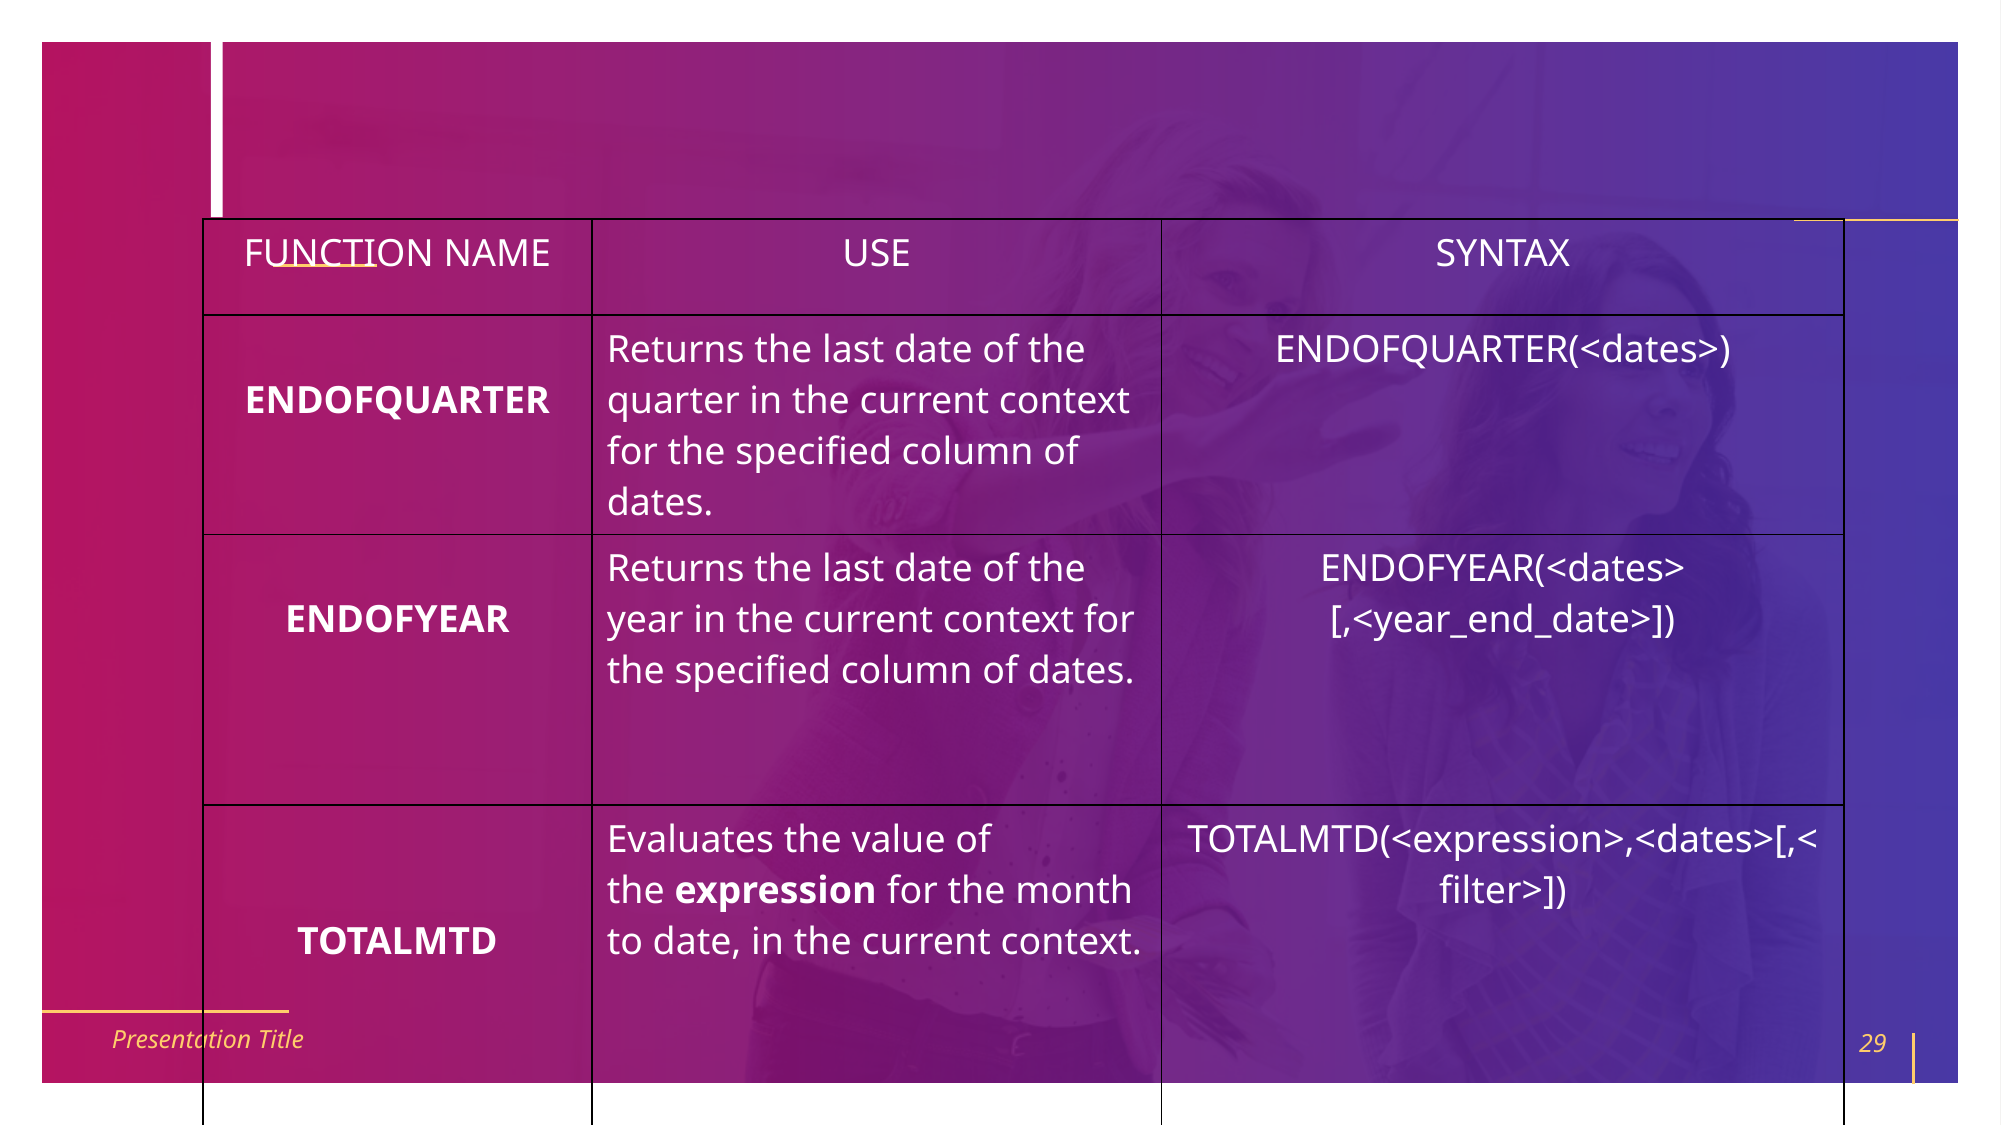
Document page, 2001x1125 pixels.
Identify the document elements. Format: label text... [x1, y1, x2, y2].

table_cell Returns the last date of the quarter in the current context for the specified column of dates. [593, 316, 1161, 534]
table_cell ENDOFYEAR(<dates> [,<year_end_date>]) [1162, 535, 1843, 804]
table_cell TOTALMTD(<expression>,<dates>[,<filter>]) [1162, 806, 1843, 1125]
table_cell Returns the last date of the year in the current context for the specified column of dates. [593, 535, 1161, 804]
table_cell TOTALMTD [204, 806, 591, 1125]
title [250, 89, 1727, 218]
footer Presentation Title [96, 1010, 202, 1071]
table_cell Evaluates the value of the expression for the month to date, in the current context. [593, 806, 1161, 1125]
slide_number 29 [1845, 1015, 1902, 1075]
table_cell ENDOFQUARTER [204, 316, 591, 534]
table_cell ENDOFQUARTER(<dates>) [1162, 316, 1843, 534]
table_header USE [593, 220, 1161, 314]
table_header FUNCTION NAME [204, 220, 591, 314]
table_header SYNTAX [1162, 220, 1843, 314]
table_cell ENDOFYEAR [204, 535, 591, 804]
